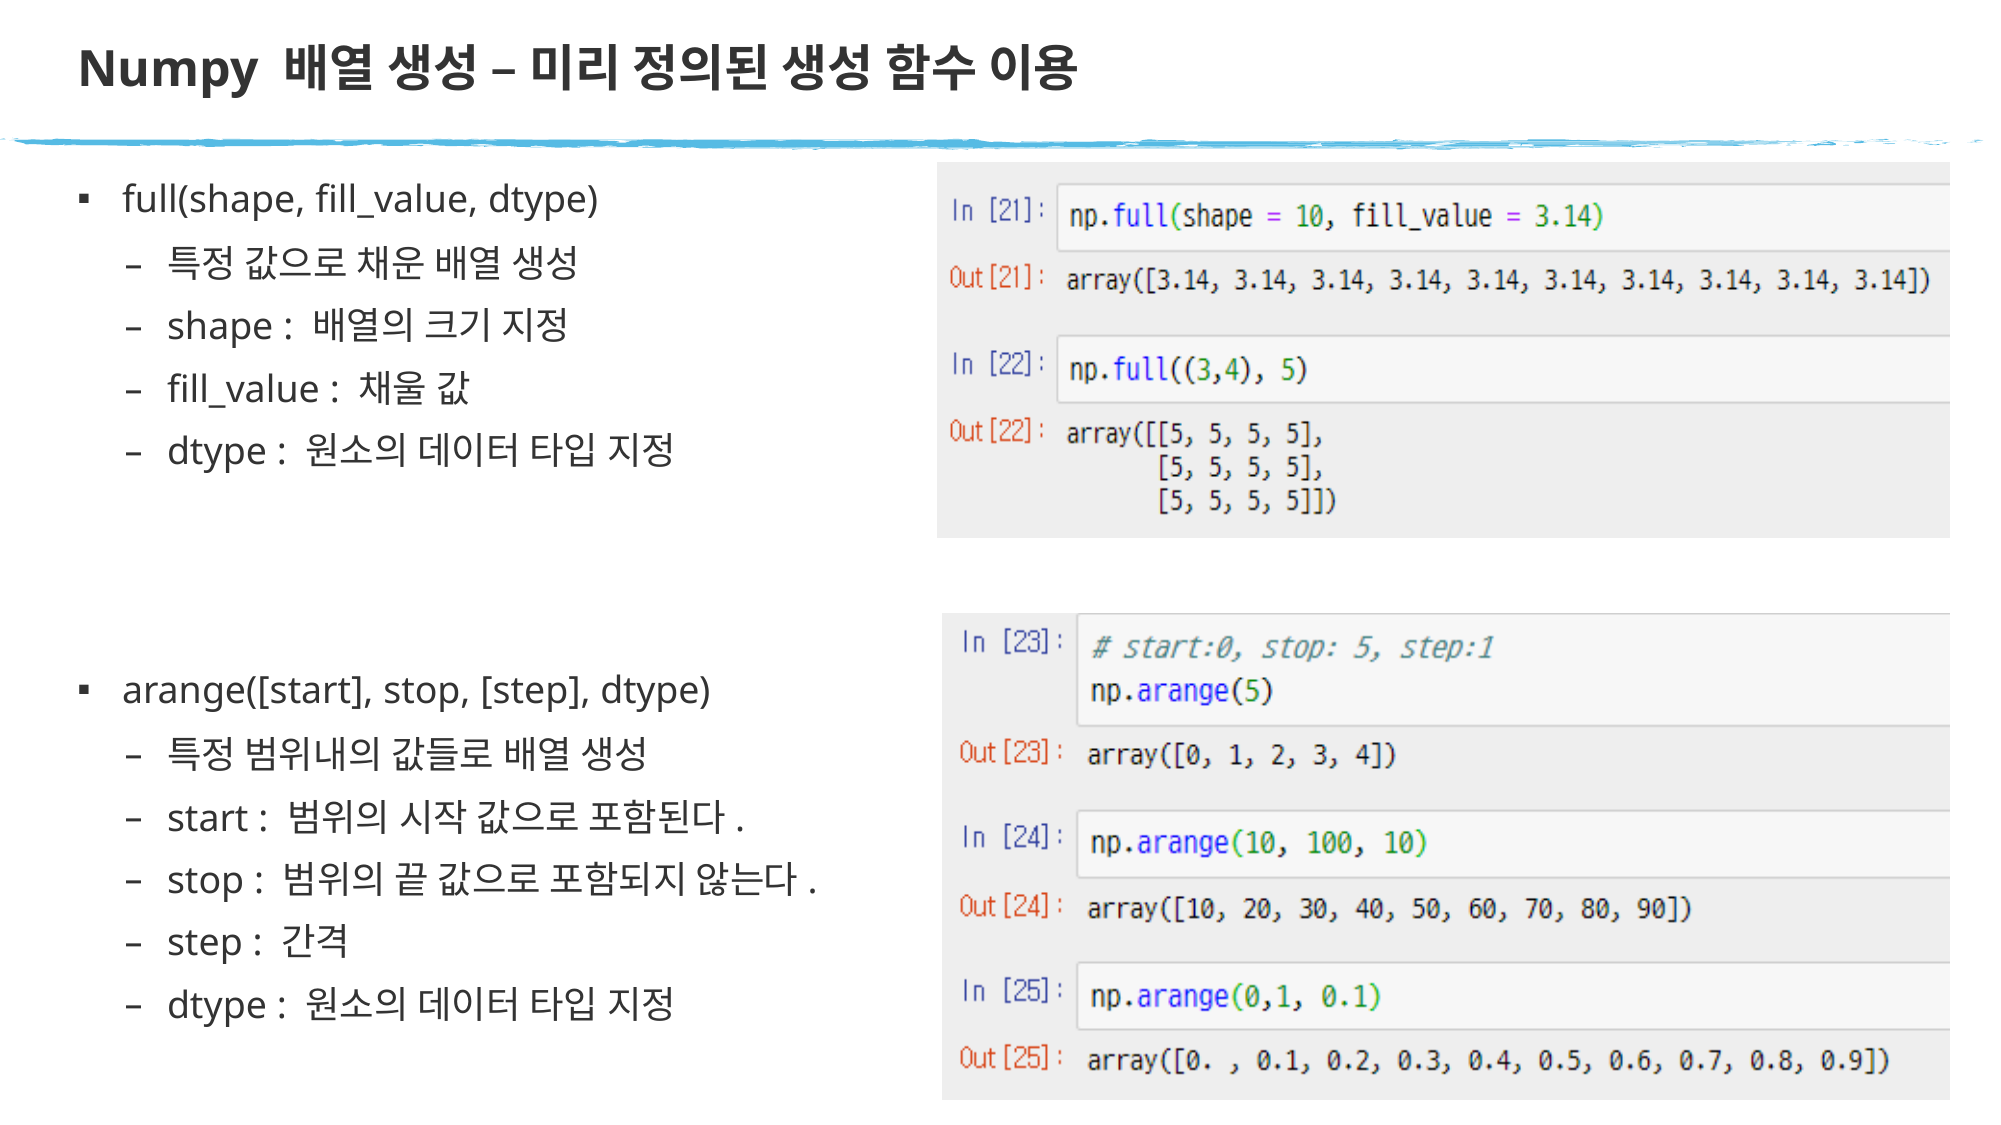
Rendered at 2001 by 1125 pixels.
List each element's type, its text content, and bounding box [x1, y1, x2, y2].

title Numpy 배열 생성 – 미리 정의된 생성 함수 이용 [75, 34, 1700, 225]
text_box arange([start], stop, [step], dtype) 특정 범위내의 값들로 배열 생성 start : 범위의 시작 값으로 포함된다. stop : 범위의 끝 값으로 포함되지 않는다. step : 간격 dtype : 원소의 데이터 타입 지정 [75, 639, 937, 1026]
text_box full(shape, fill_value, dtype) 특정 값으로 채운 배열 생성 shape : 배열의 크기 지정 fill_value : 채울 값 dtype : 원소의 데이터 타입 지정 [75, 225, 776, 473]
picture [936, 162, 1950, 538]
picture [942, 613, 1950, 1101]
